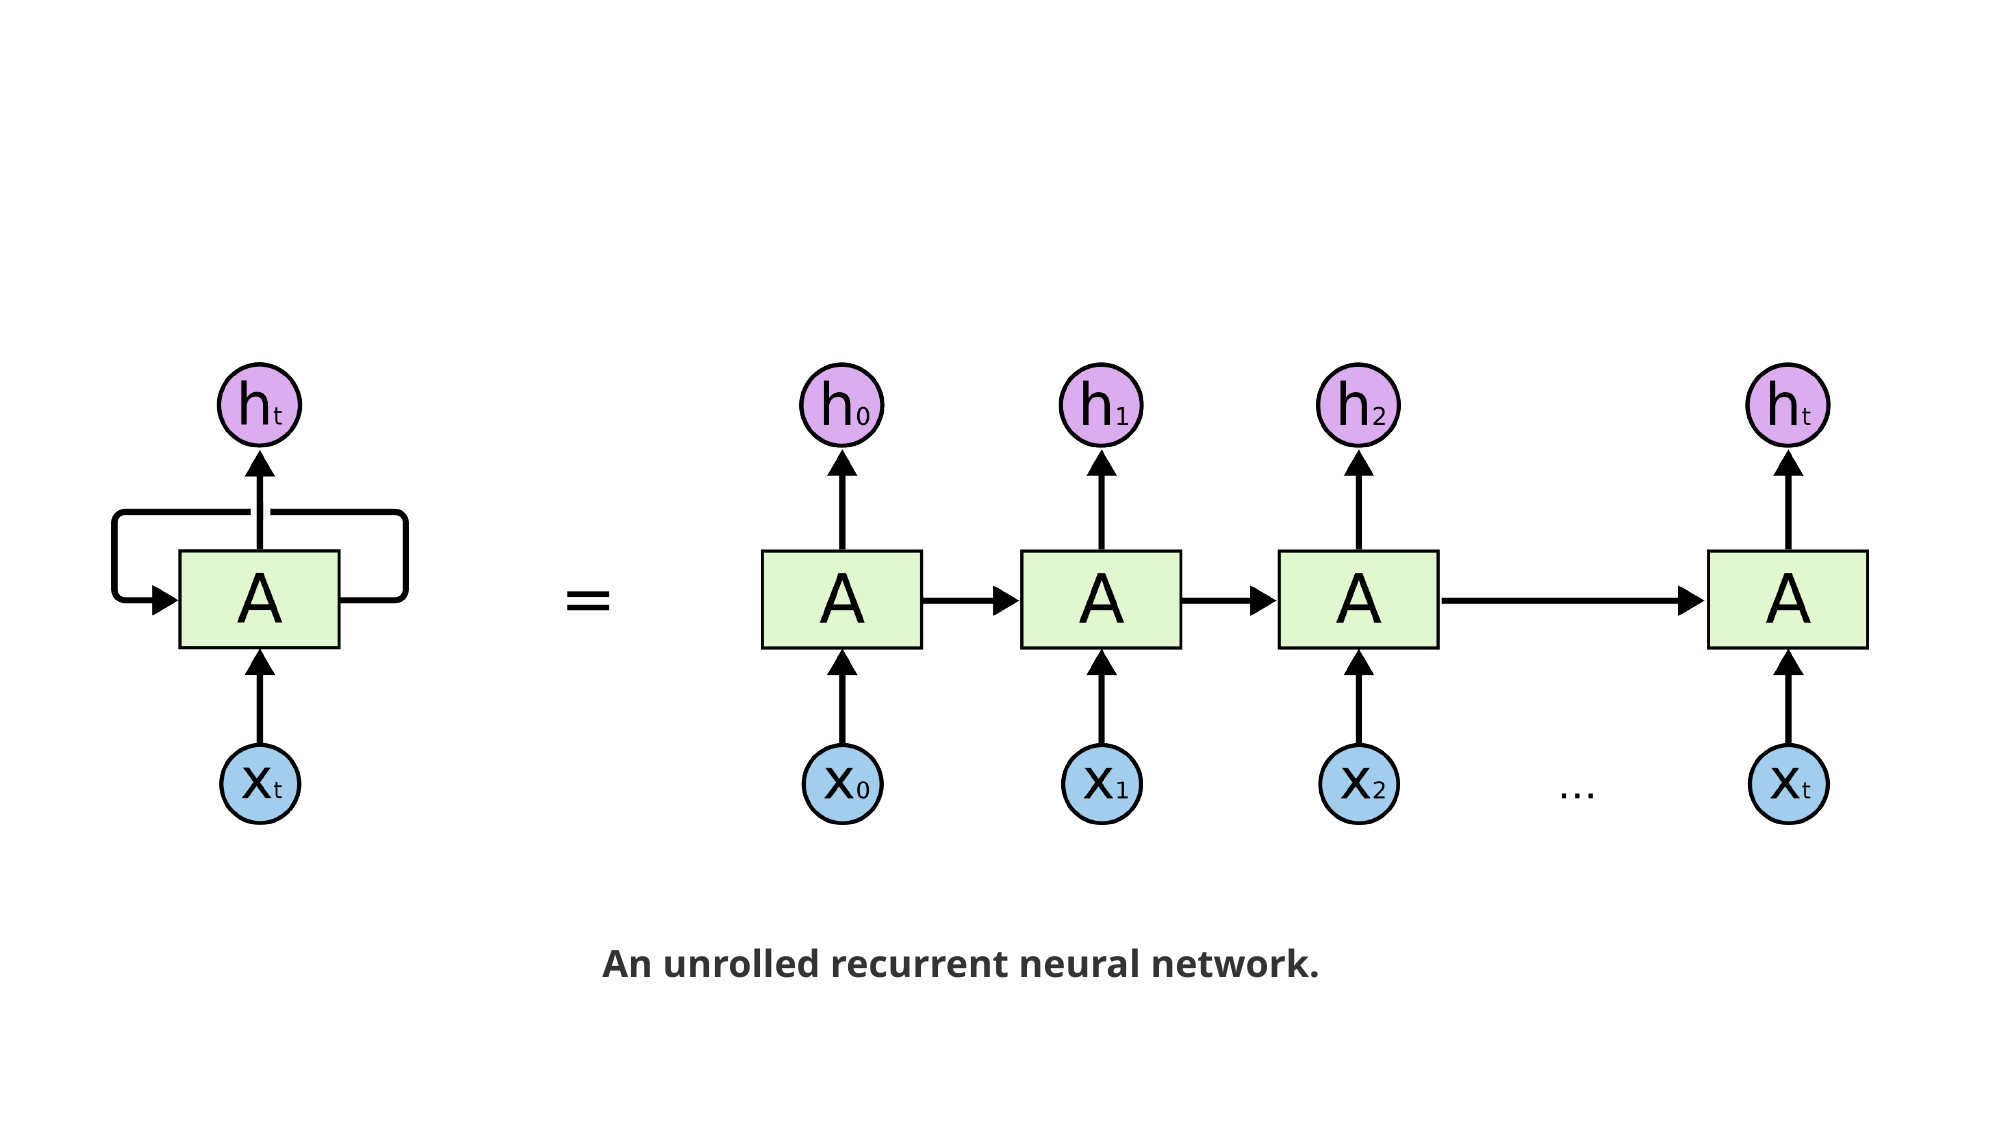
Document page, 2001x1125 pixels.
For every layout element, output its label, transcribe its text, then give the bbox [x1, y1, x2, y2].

picture [111, 362, 1869, 825]
text_box An unrolled recurrent neural network. [587, 933, 1588, 993]
